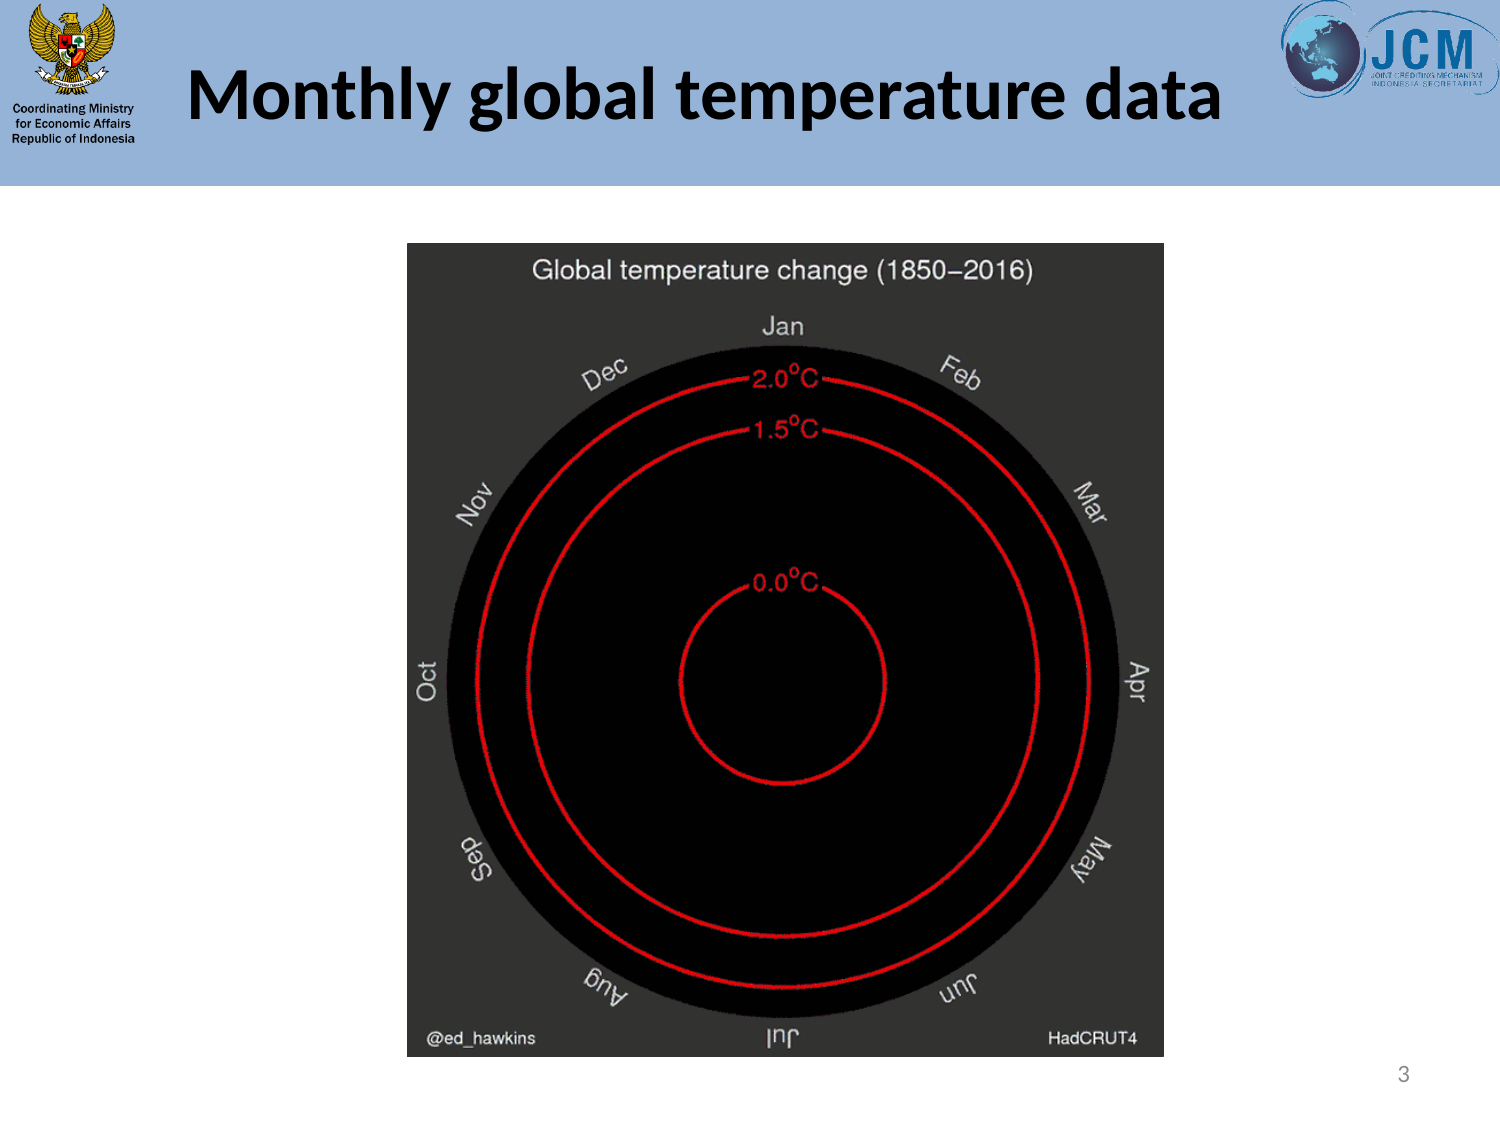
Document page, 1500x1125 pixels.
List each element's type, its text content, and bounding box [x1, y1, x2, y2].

slide_number 3 [1074, 1042, 1425, 1103]
picture [1425, 0, 1500, 98]
picture [407, 243, 1164, 1058]
picture [0, 0, 243, 185]
title Monthly global temperature data [171, 0, 1425, 183]
